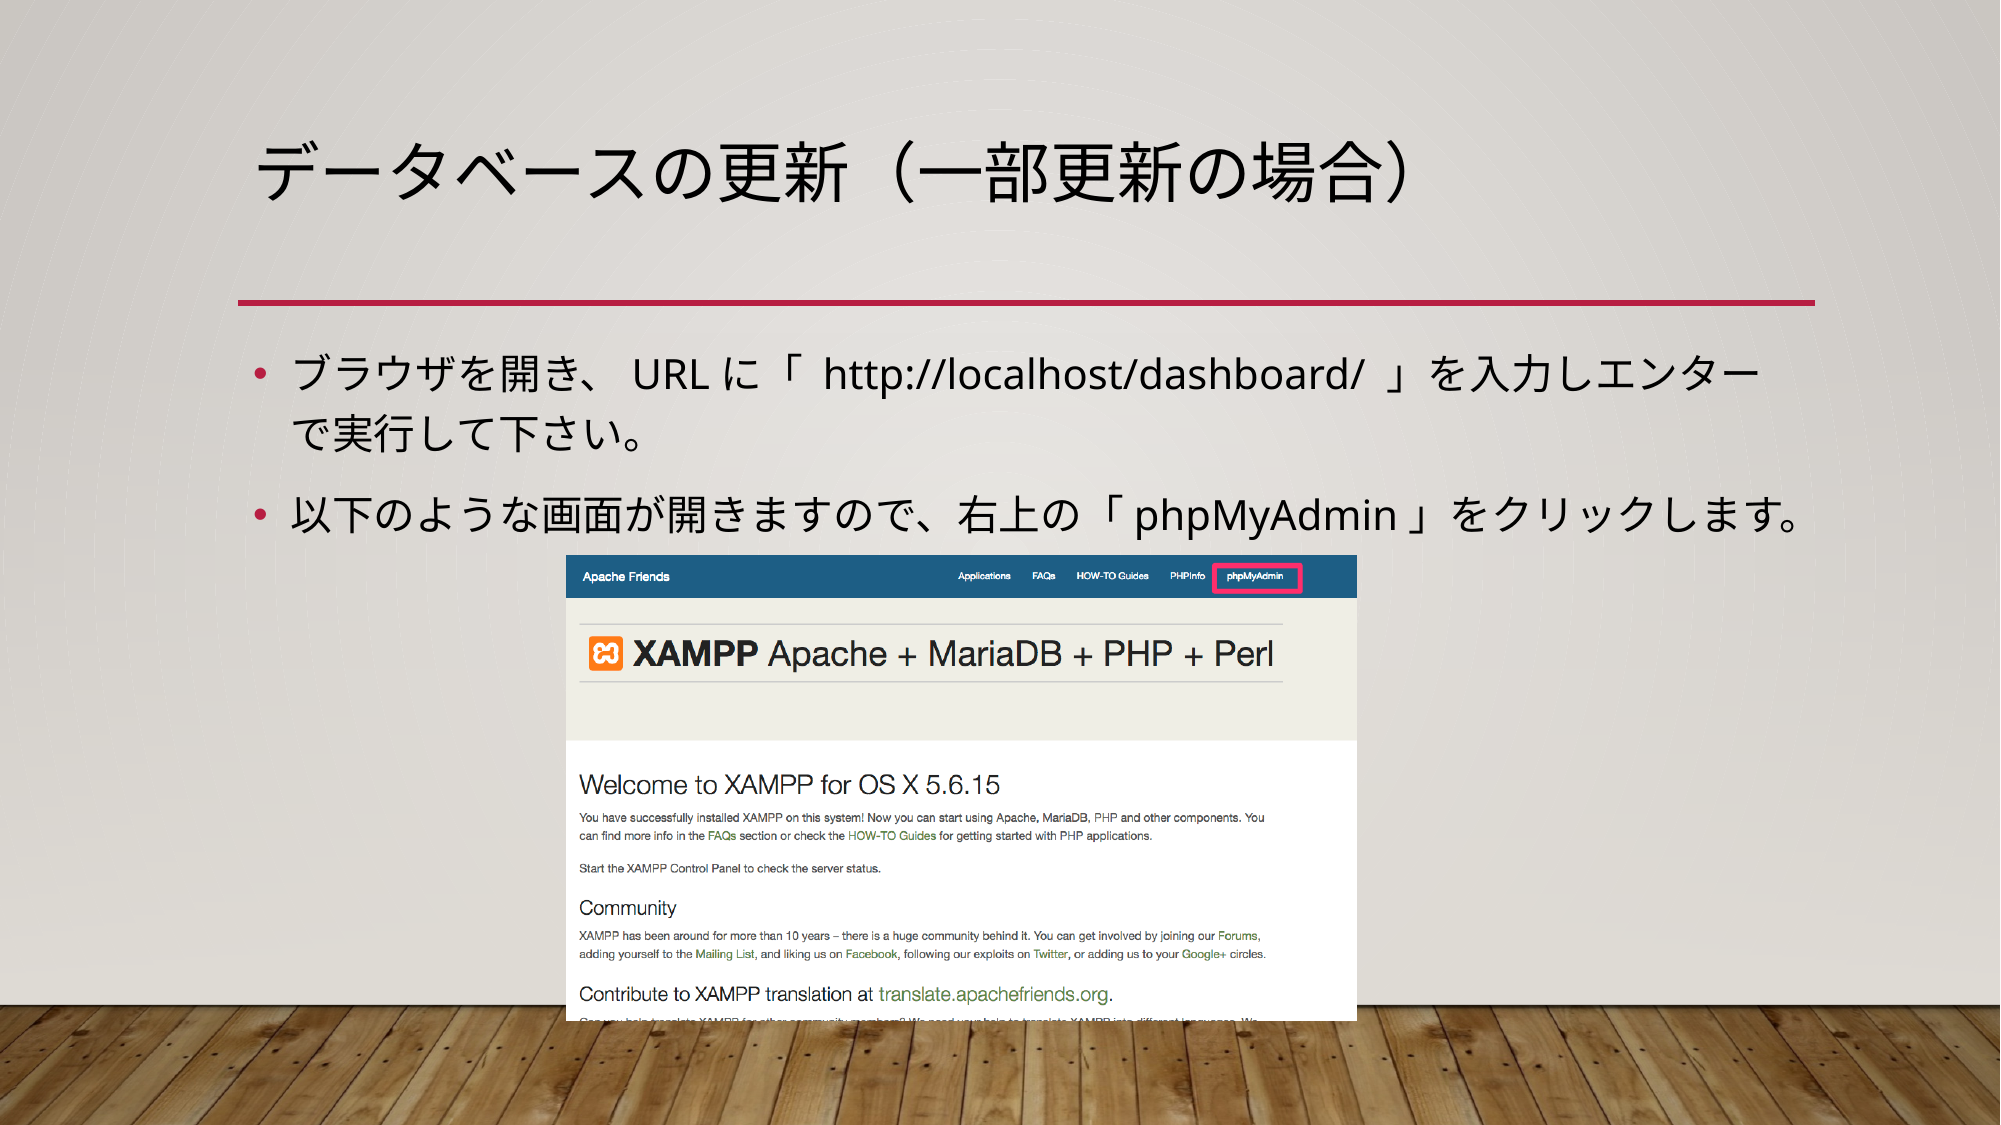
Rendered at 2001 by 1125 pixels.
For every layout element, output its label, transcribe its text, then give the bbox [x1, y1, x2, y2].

picture [0, 554, 2000, 1125]
title データベースの更新（一部更新の場合） [238, 131, 1814, 305]
list ブラウザを開き、URLに「 http://localhost/dashboard/ 」を入力しエンターで実行して下さい。 以下のような画面が開きますので、右上の「phpMyAdmin」をクリックします。 [238, 330, 1814, 897]
